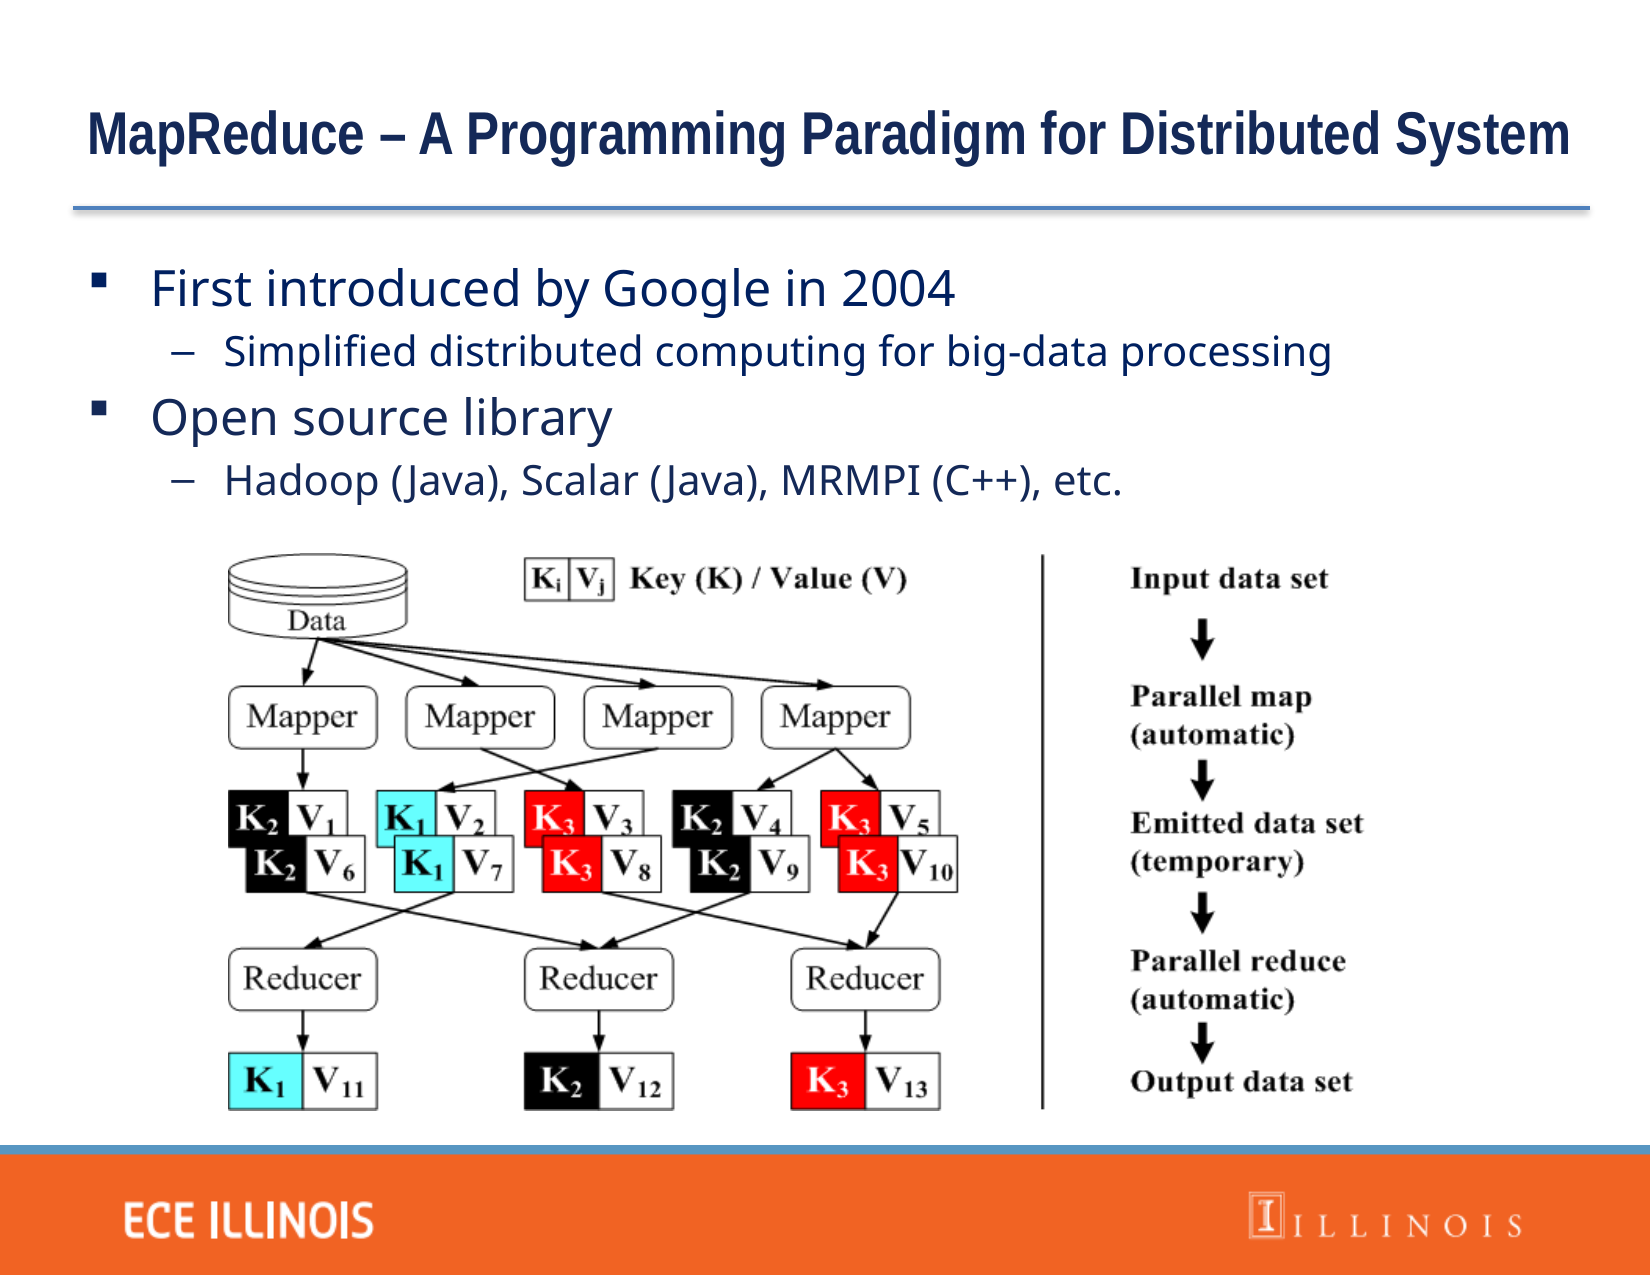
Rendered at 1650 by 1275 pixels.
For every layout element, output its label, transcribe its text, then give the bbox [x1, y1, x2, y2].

list MapReduce – A Programming Paradigm for Distributed System [72, 86, 1590, 209]
picture [228, 553, 1366, 1111]
list First introduced by Google in 2004 Simplified distributed computing for big-data processing Open source library Hadoop (Java), Scalar (Java), MRMPI (C++), etc. [72, 249, 1590, 1107]
